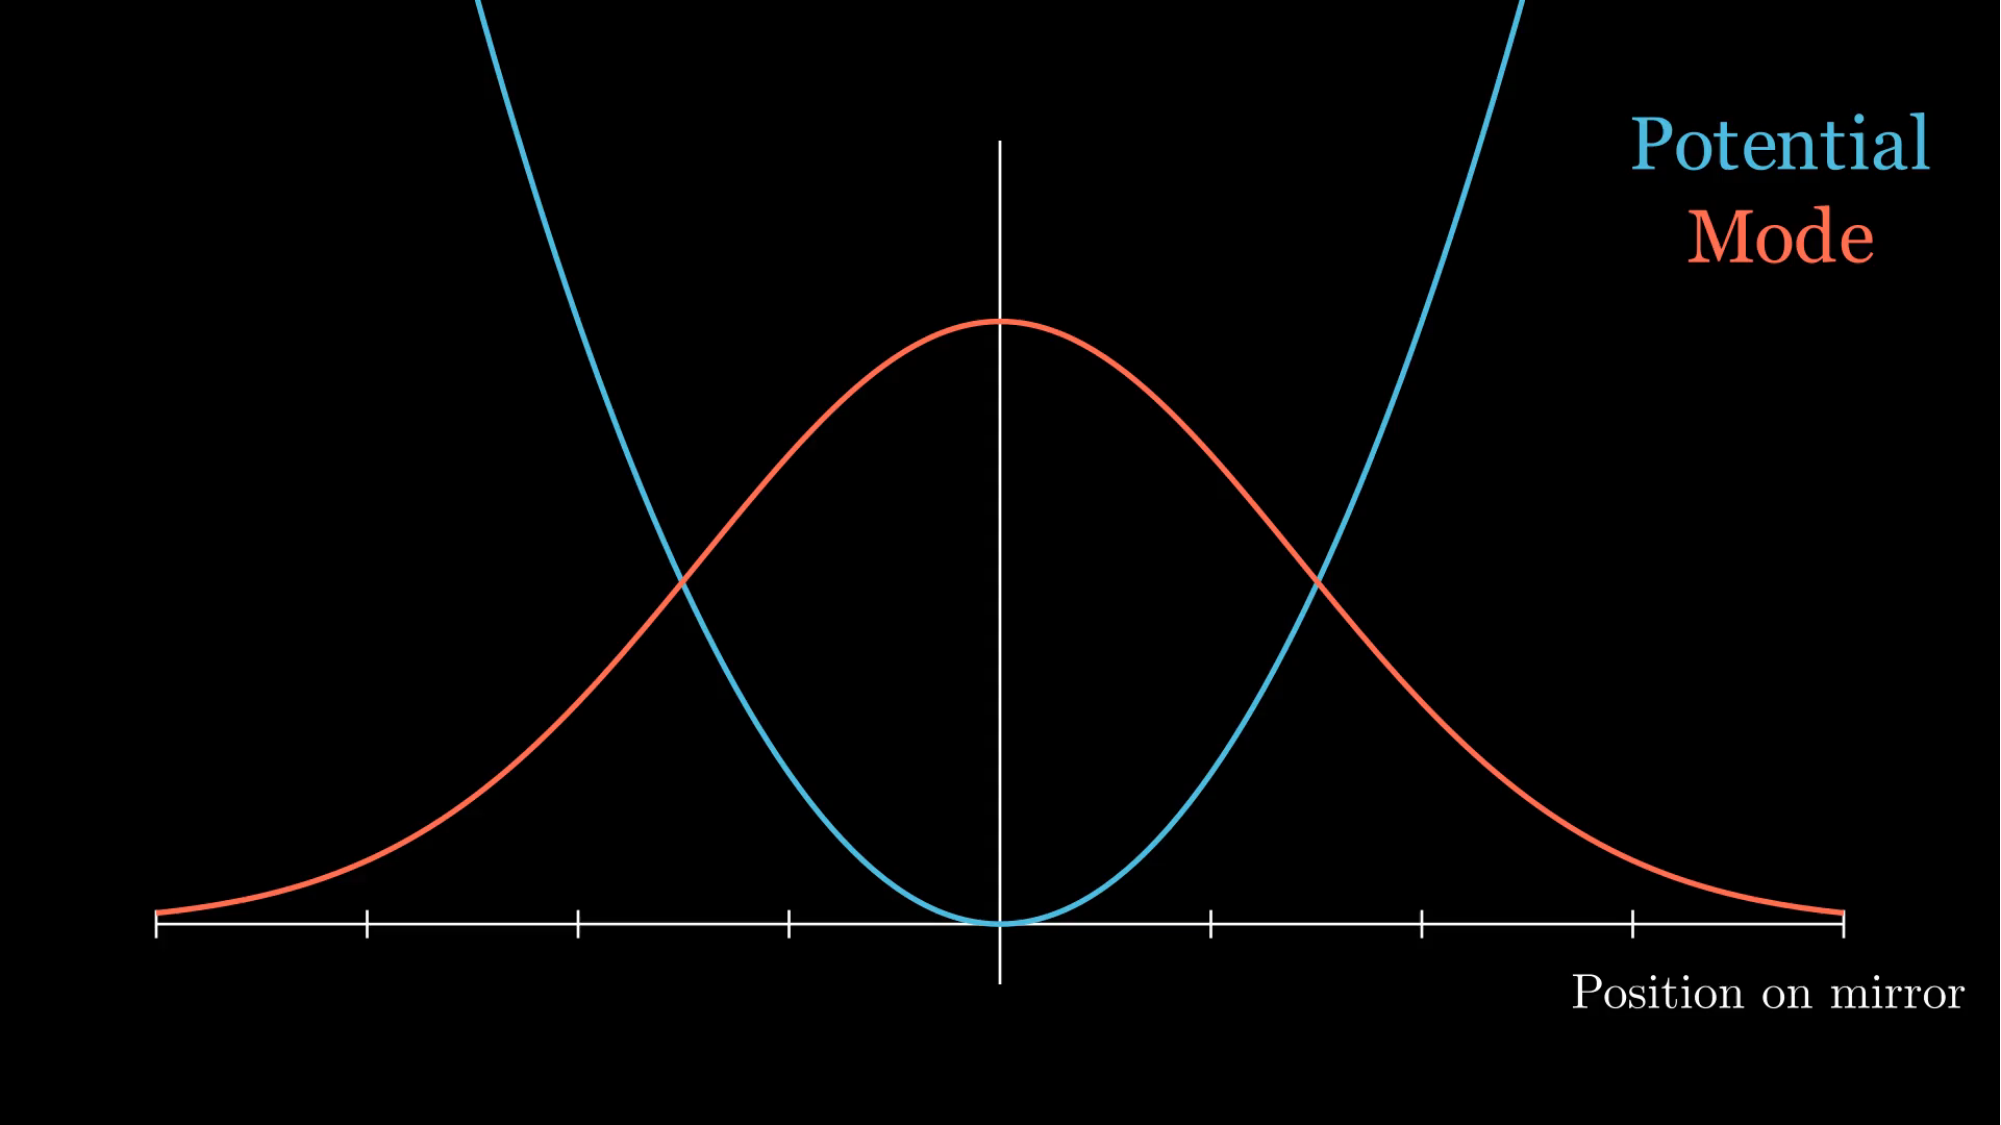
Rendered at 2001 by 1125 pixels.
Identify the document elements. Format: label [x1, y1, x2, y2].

list [0, 0, 2000, 1125]
